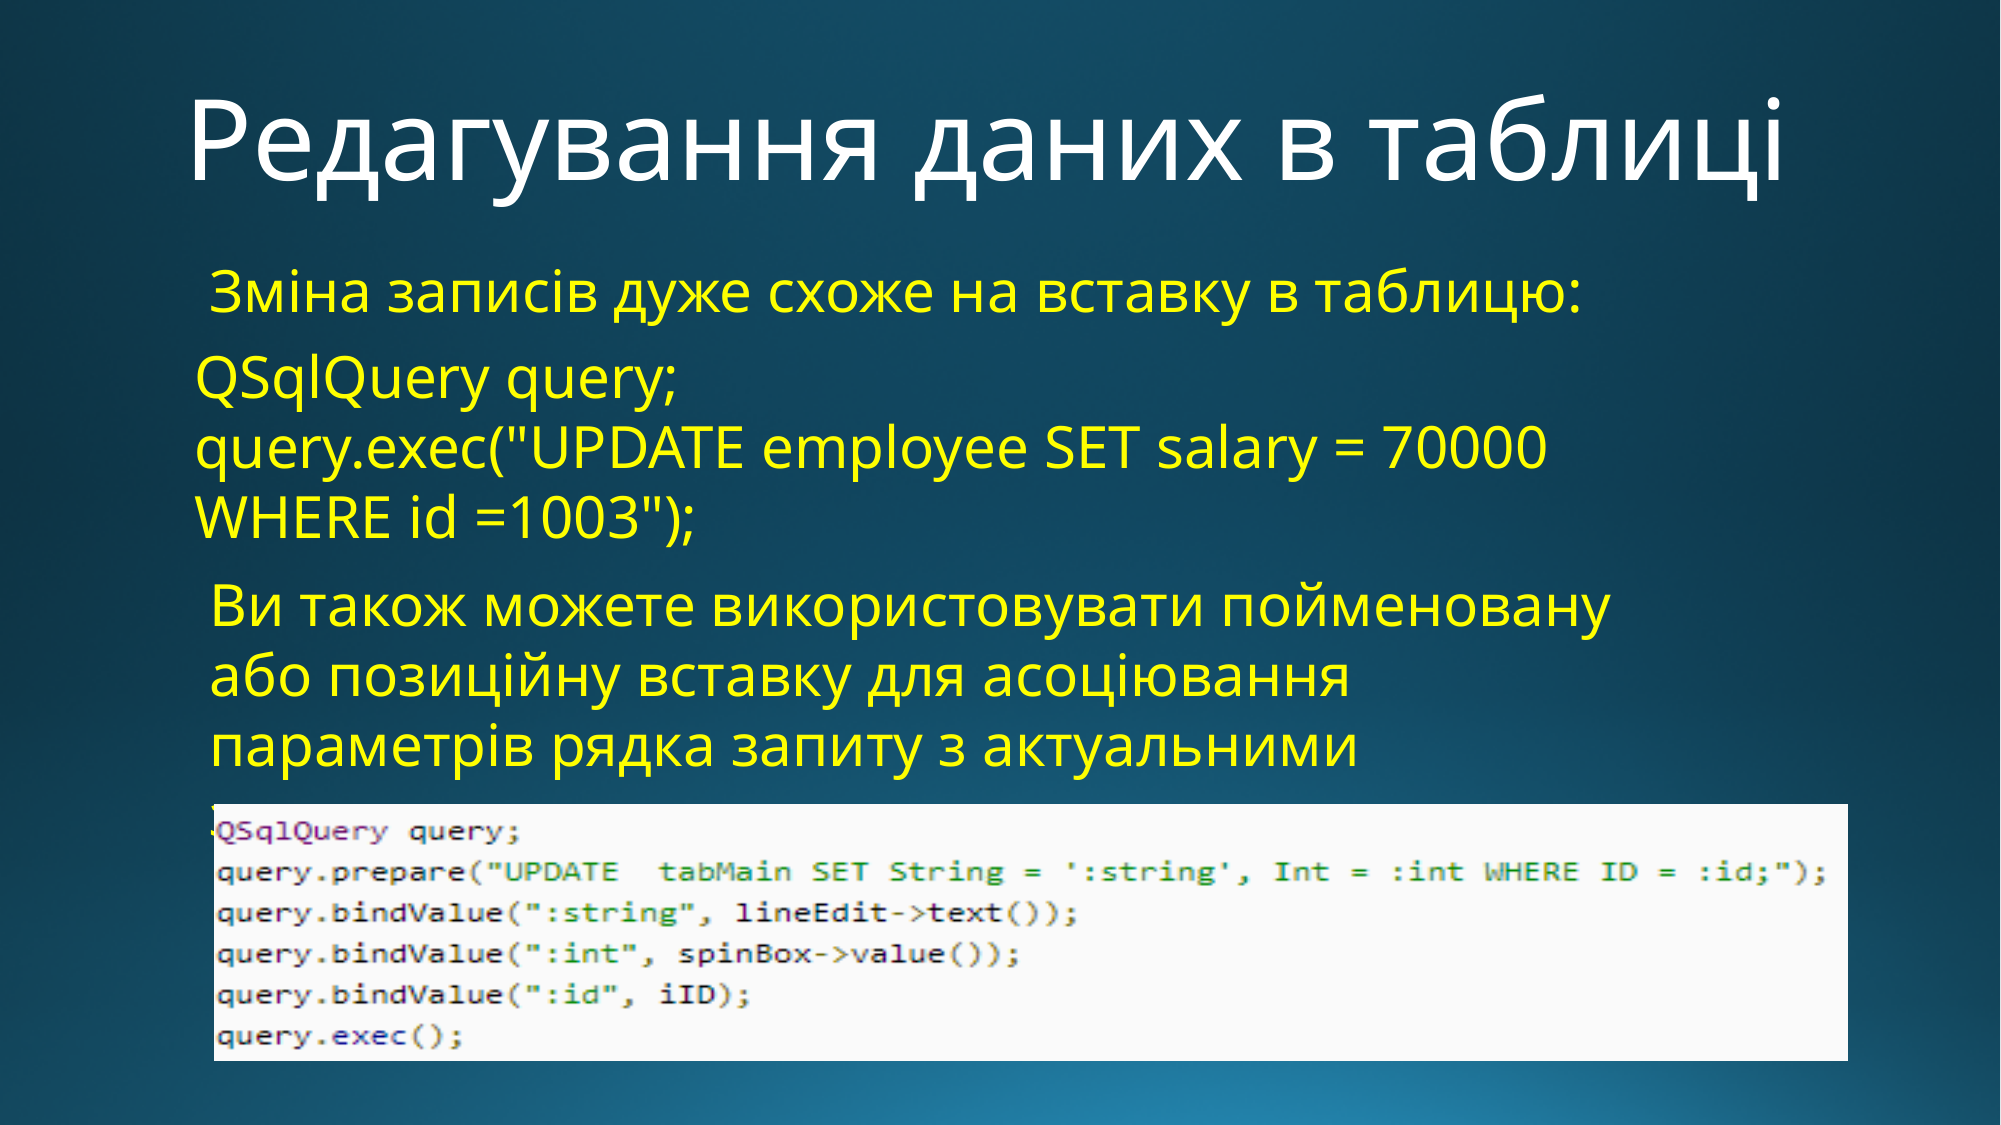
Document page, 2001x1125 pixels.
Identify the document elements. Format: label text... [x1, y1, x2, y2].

text_box QSqlQuery query; query.exec("UPDATE employee SET salary = 70000 WHERE id =1003"); [179, 332, 1700, 698]
picture [0, 0, 2001, 1125]
title Редагування даних в таблиці [0, 35, 1974, 253]
text_box Ви також можете використовувати пойменовану або позиційну вставку для асоціювання параметрів рядка запиту з актуальними значеннями. [194, 560, 1700, 856]
text_box Зміна записів дуже схоже на вставку в таблицю: [194, 246, 1745, 332]
